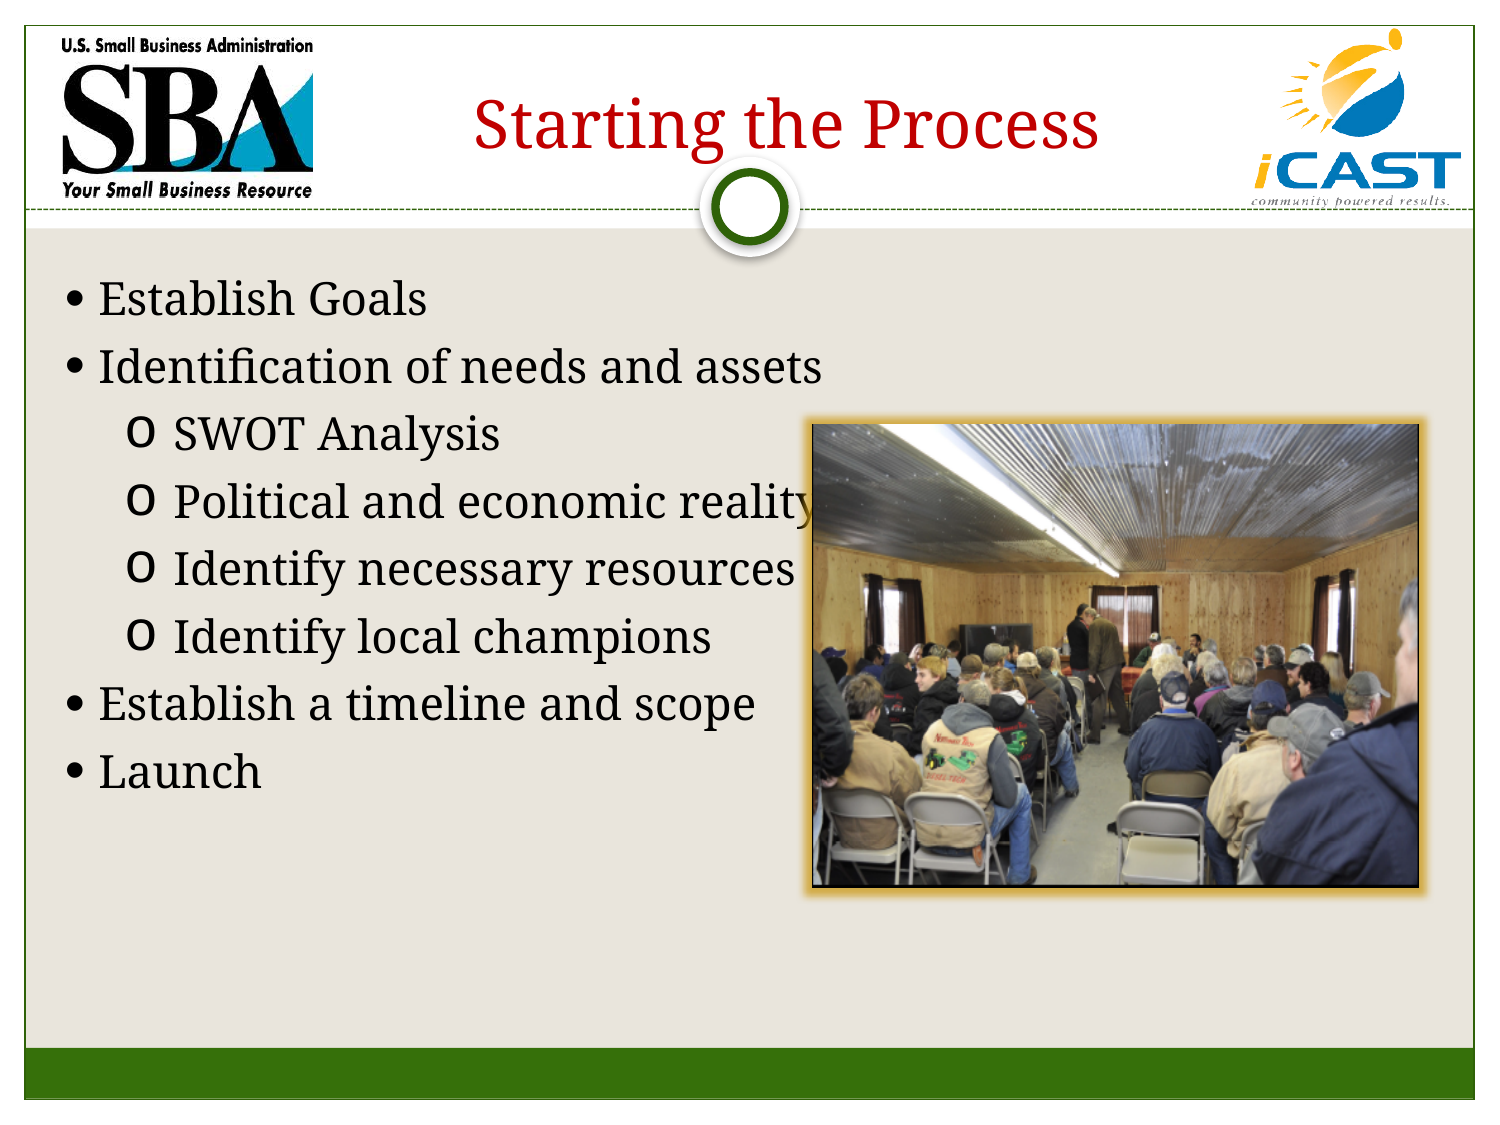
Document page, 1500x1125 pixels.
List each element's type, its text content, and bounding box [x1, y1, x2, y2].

text_box Starting the Process [318, 74, 1242, 170]
picture [1249, 24, 1462, 209]
picture [812, 424, 1419, 888]
text_box Establish Goals Identification of needs and assets SWOT Analysis Political and economic reality Identify necessary resources Identify local champions Establish a timeline and scope Launch [50, 262, 1438, 873]
text_box [12, 0, 334, 112]
picture [62, 37, 313, 198]
